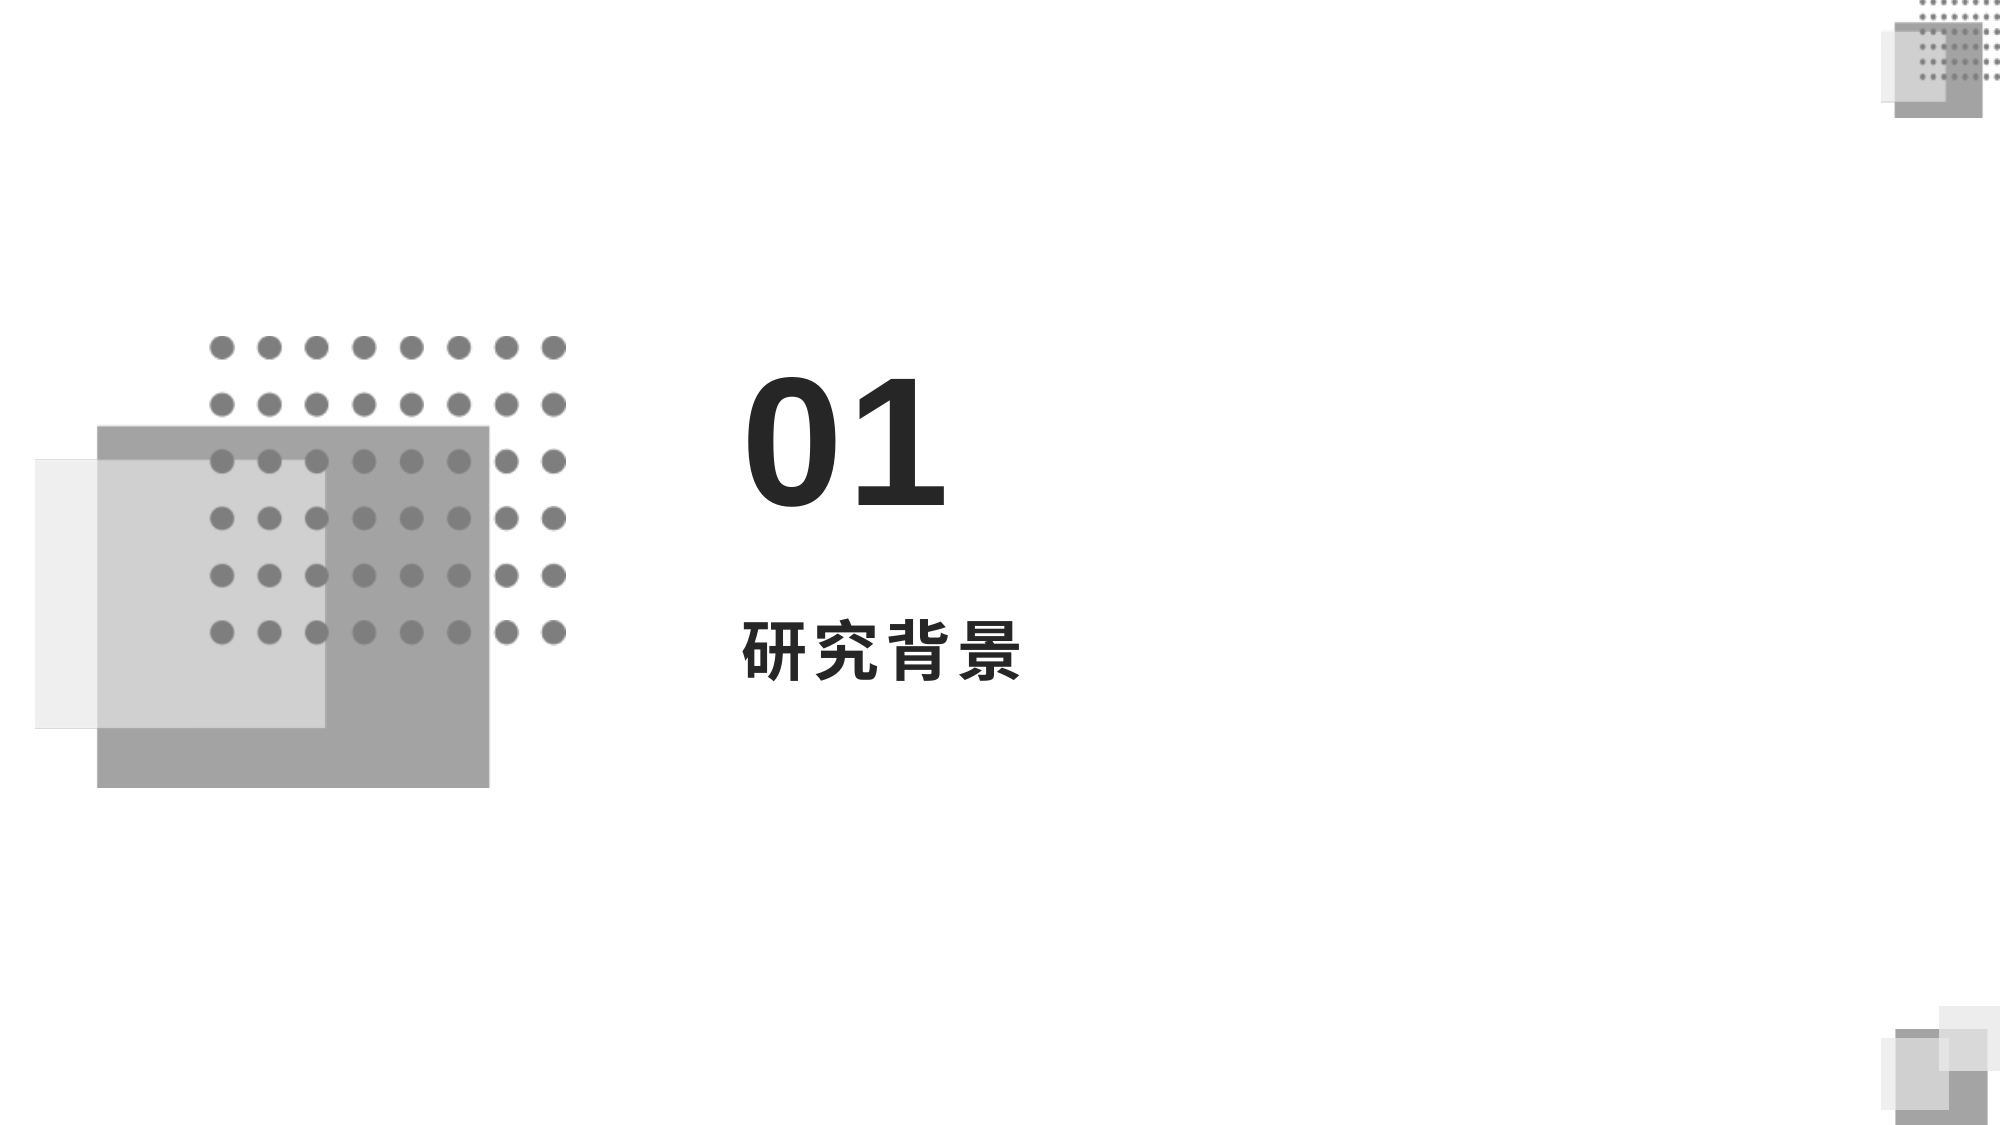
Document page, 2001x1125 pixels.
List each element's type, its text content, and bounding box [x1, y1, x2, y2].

picture [1881, 0, 2000, 118]
picture [35, 336, 566, 788]
text_box 01 [741, 151, 1538, 543]
picture [1881, 1006, 2000, 1125]
title 研究背景 [741, 592, 1867, 689]
